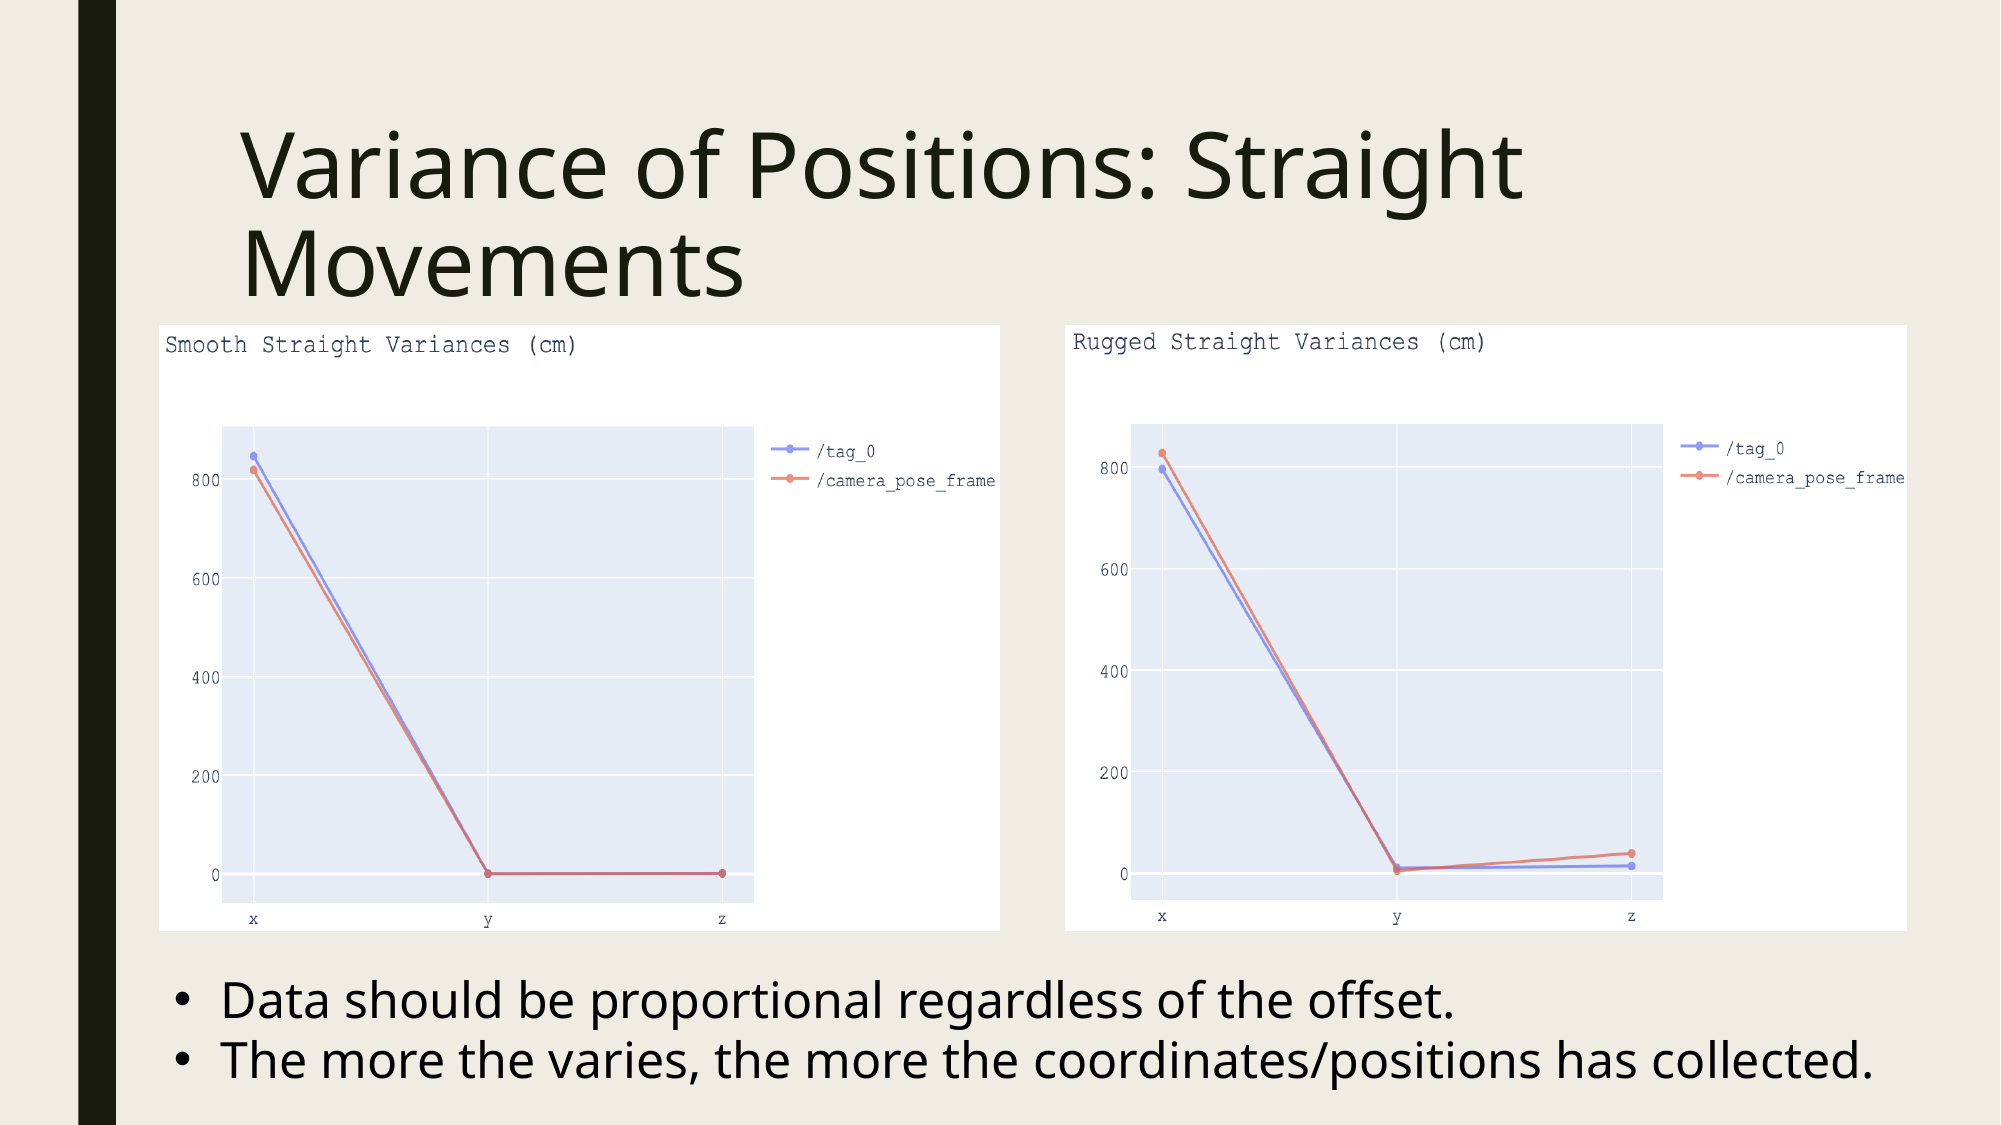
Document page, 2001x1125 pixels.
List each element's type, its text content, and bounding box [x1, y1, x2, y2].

picture [1065, 325, 1907, 931]
picture [159, 325, 1000, 931]
title Variance of Positions: Straight Movements [225, 112, 1885, 357]
text_box Data should be proportional regardless of the offset. The more the varies, the more the coordinates/positions has collected. [159, 960, 1907, 1096]
